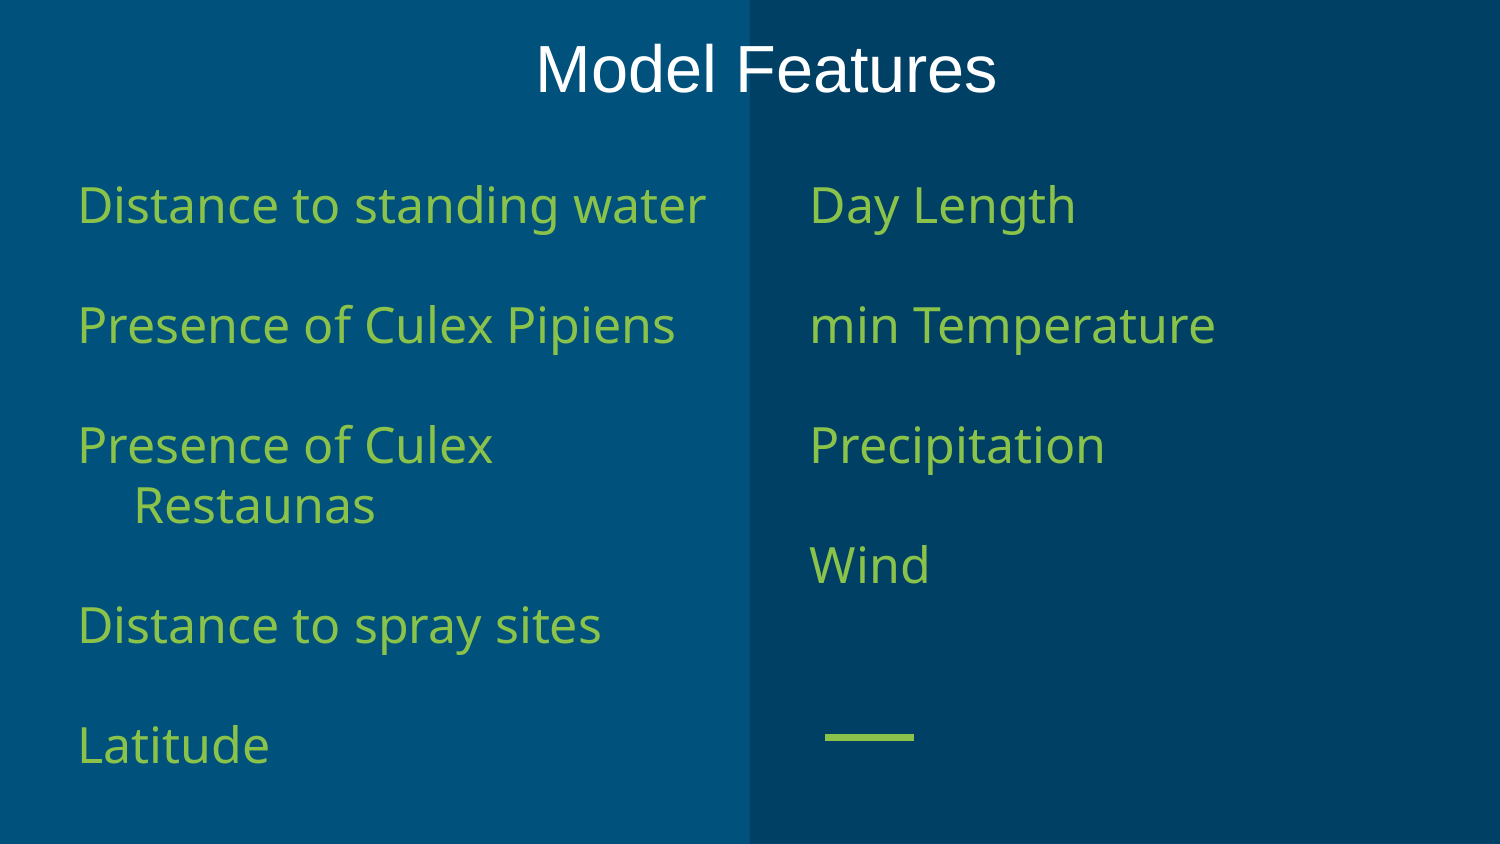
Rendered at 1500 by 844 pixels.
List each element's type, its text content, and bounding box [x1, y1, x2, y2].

text_box Day Length min Temperature Precipitation Wind [776, 158, 1440, 675]
text_box Model Features [521, 18, 1185, 114]
subtitle Distance to standing water Presence of Culex Pipiens Presence of Culex Restaunas Distance to spray sites Latitude Streets [43, 158, 757, 816]
